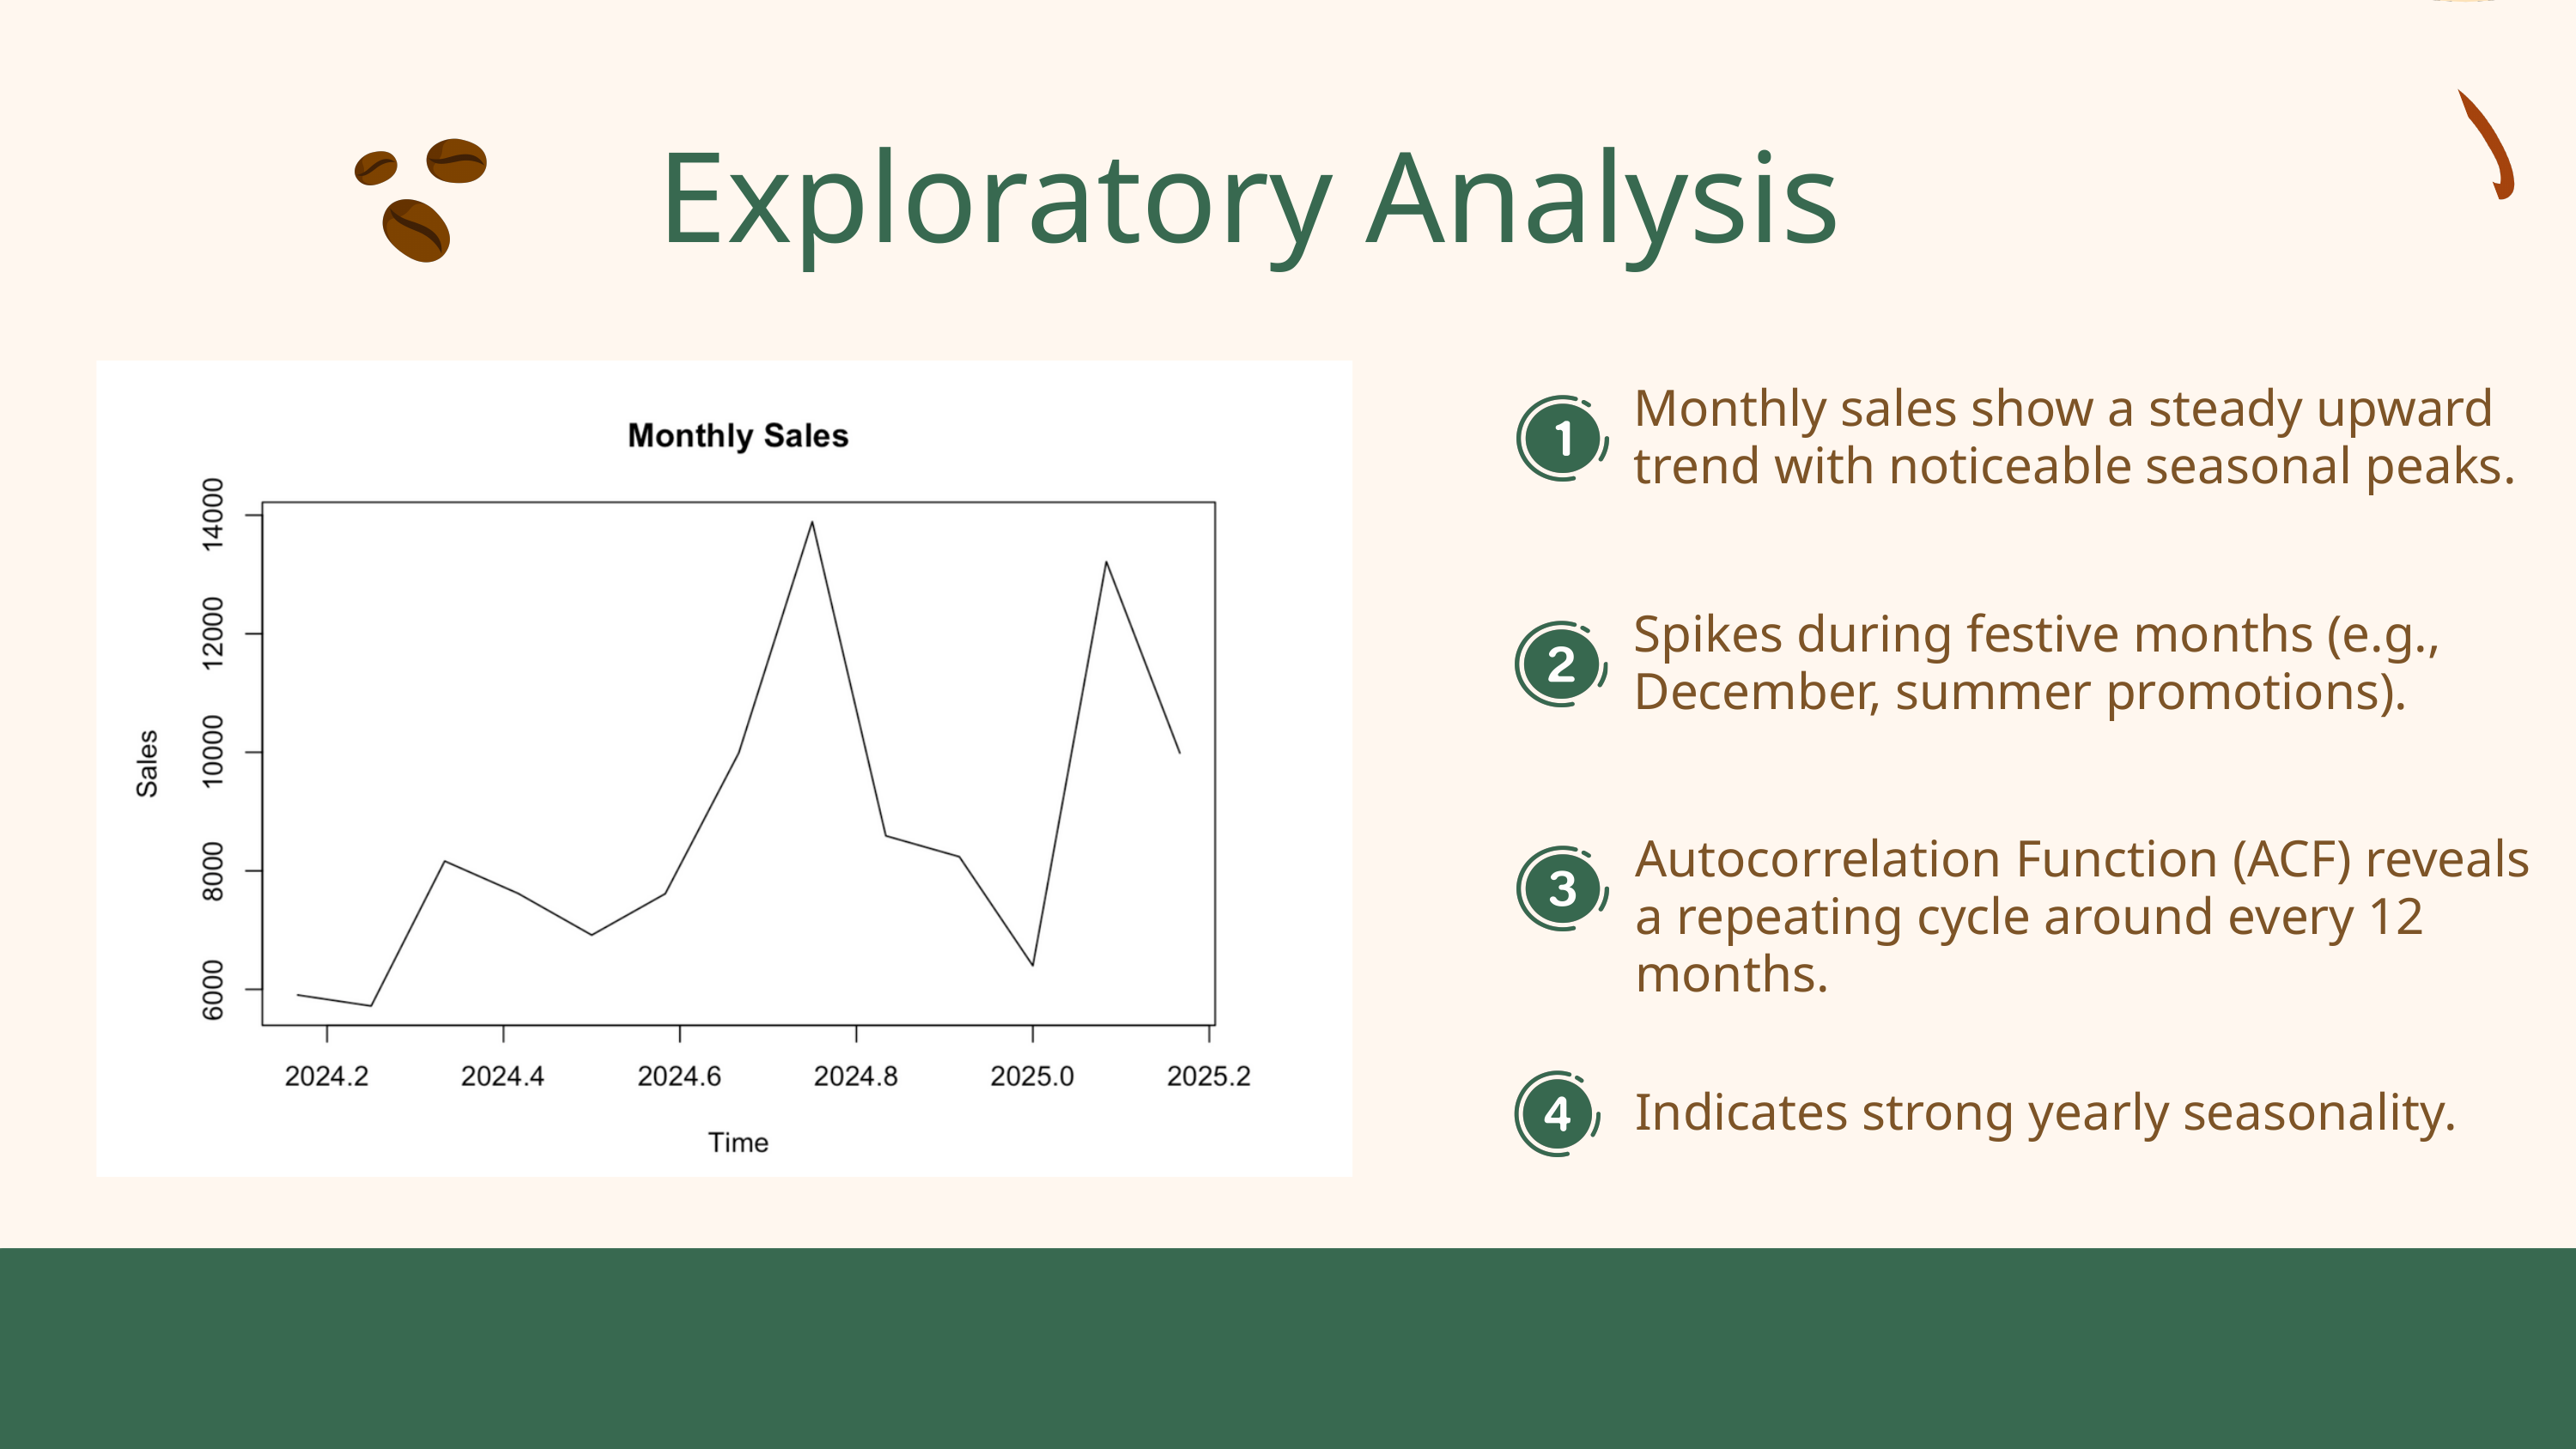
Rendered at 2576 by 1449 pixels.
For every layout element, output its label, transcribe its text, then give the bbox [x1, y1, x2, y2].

text_box [1513, 845, 1609, 932]
text_box Monthly sales show a steady upward trend with noticeable seasonal peaks. [1633, 379, 2533, 494]
text_box [1511, 620, 1608, 707]
text_box Exploratory Analysis [349, 117, 2149, 268]
text_box Indicates strong yearly seasonality. [1635, 1082, 2535, 1141]
text_box Spikes during festive months (e.g., December, summer promotions). [1633, 603, 2533, 719]
text_box [0, 1248, 2576, 1449]
text_box [2424, 0, 2576, 203]
text_box [1511, 1070, 1601, 1157]
text_box [96, 361, 1353, 1177]
text_box Autocorrelation Function (ACF) reveals a repeating cycle around every 12 months. [1635, 829, 2535, 1003]
text_box [1513, 394, 1609, 482]
